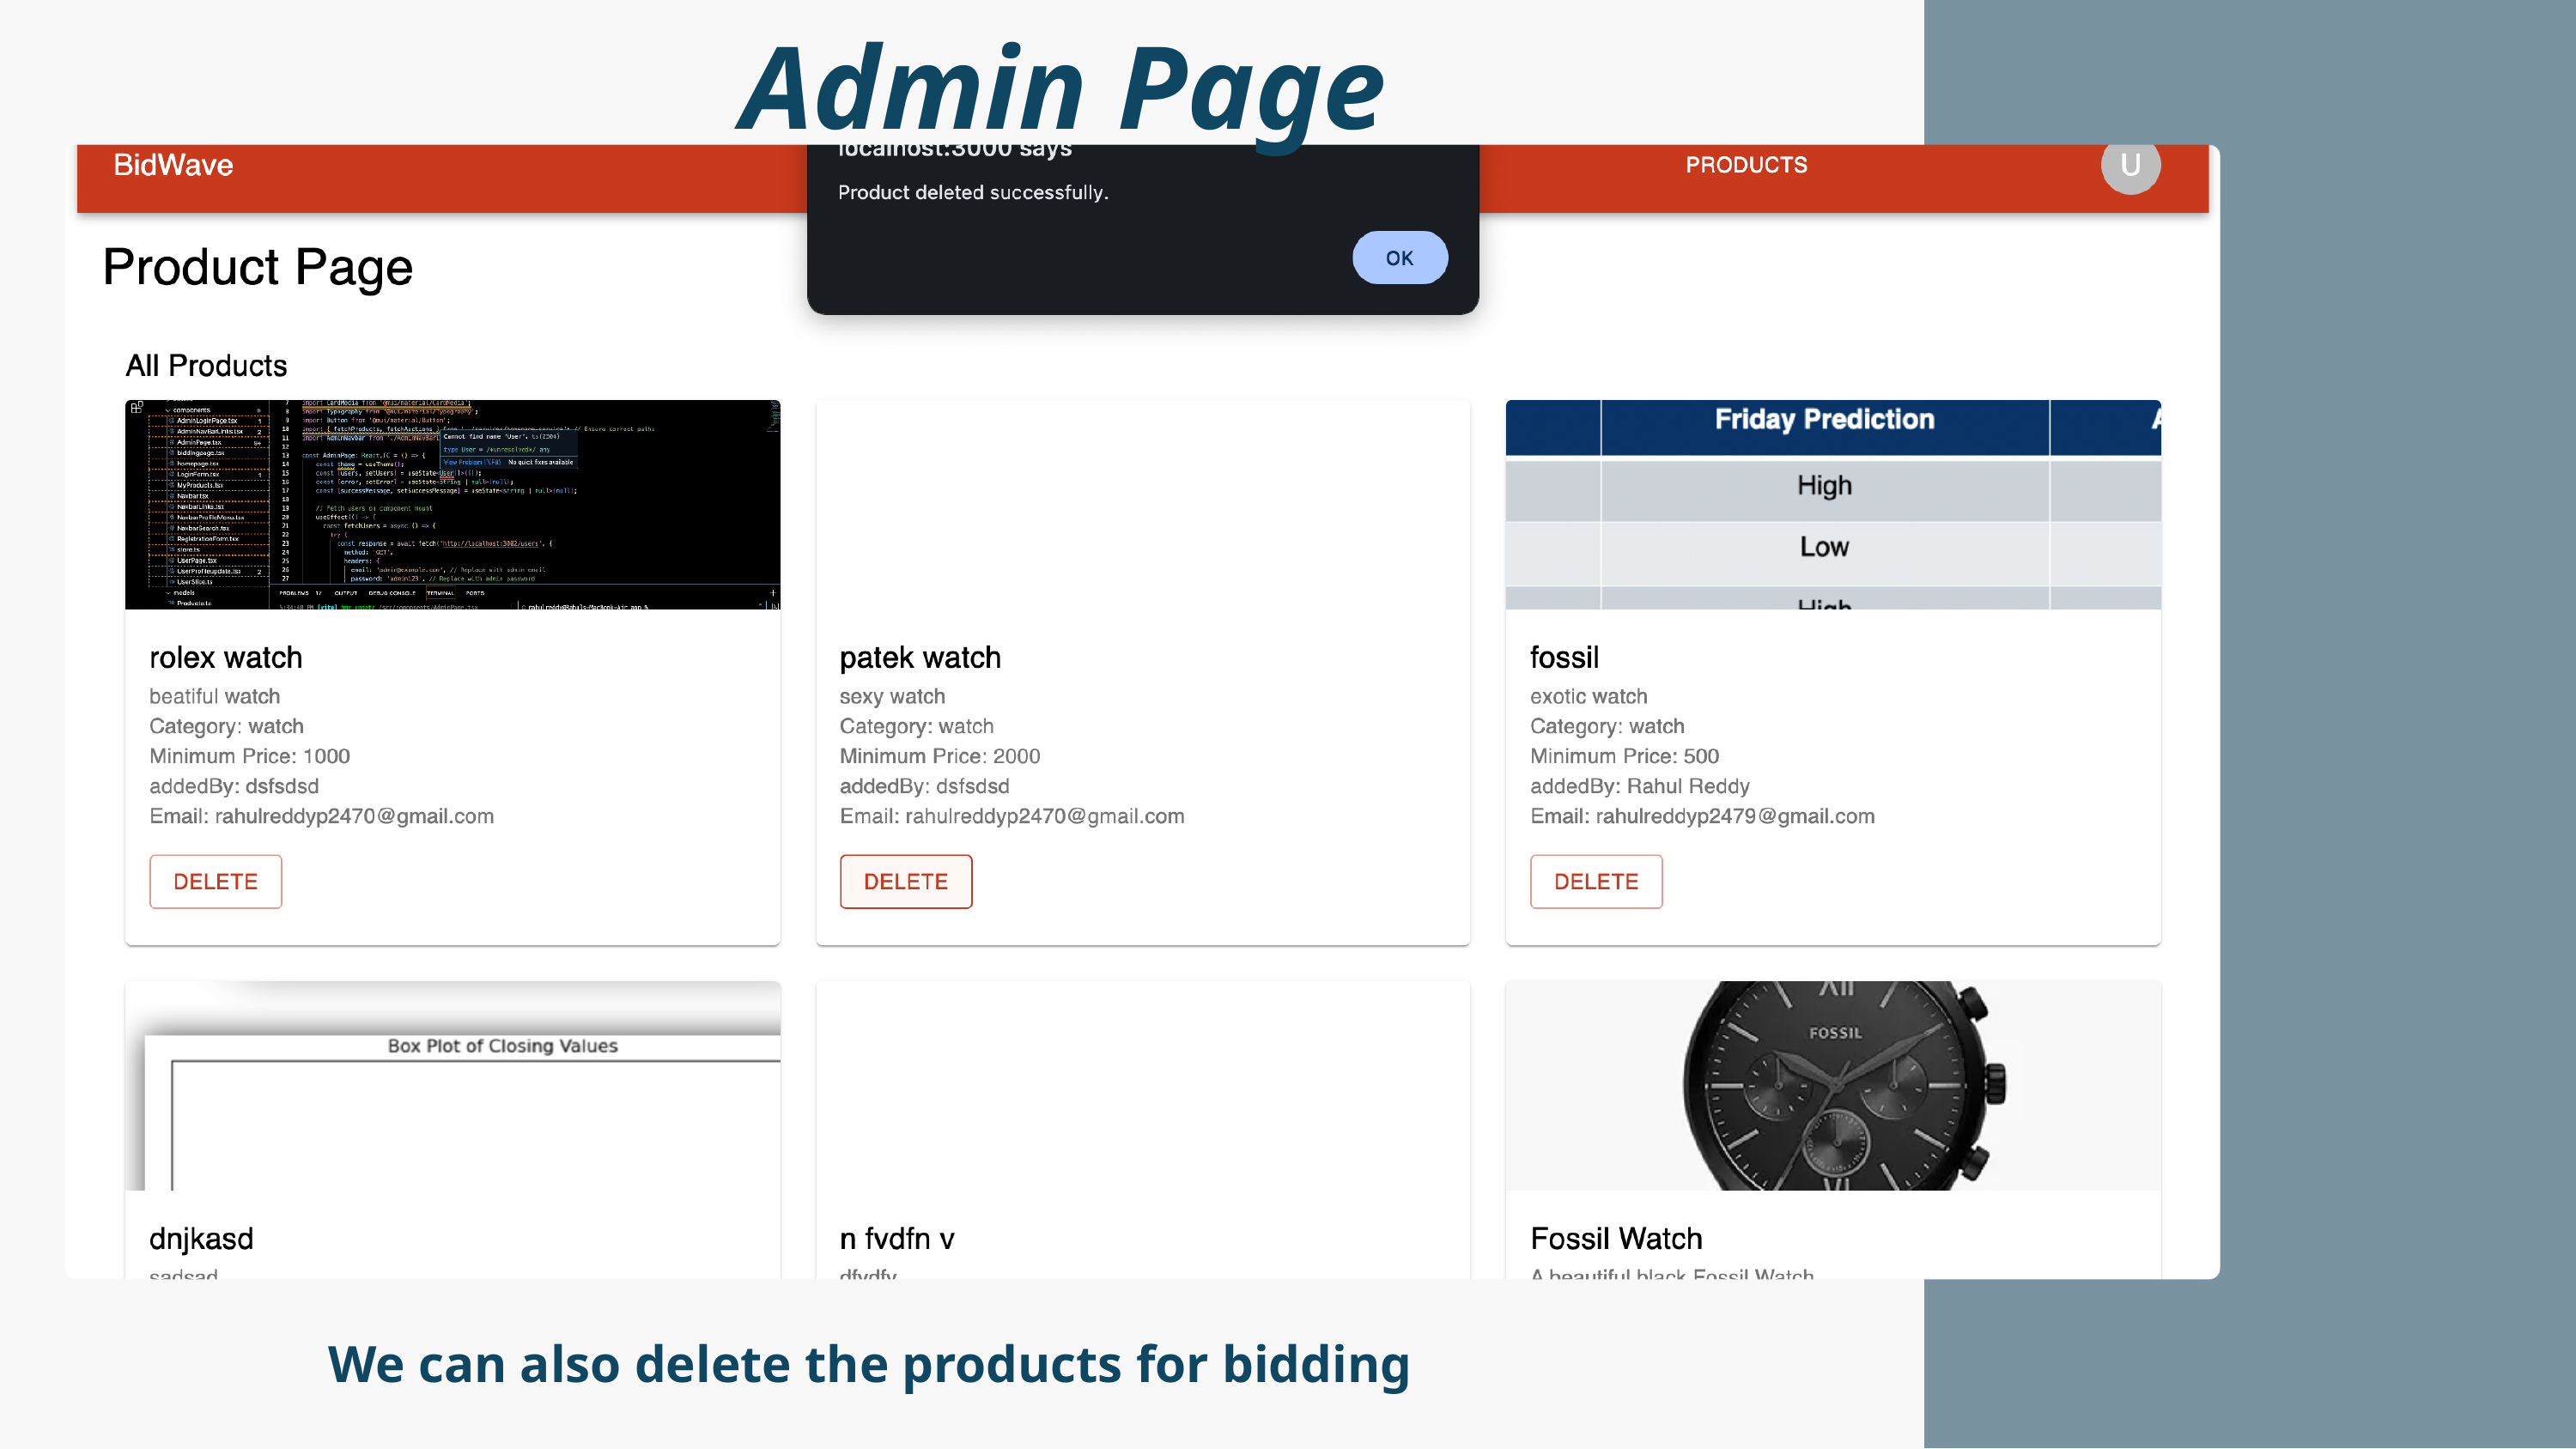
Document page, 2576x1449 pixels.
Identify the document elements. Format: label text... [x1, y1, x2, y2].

text_box We can also delete the products for bidding [328, 1307, 1918, 1392]
text_box Admin Page [741, 0, 1545, 143]
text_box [64, 144, 2221, 1280]
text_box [1923, 0, 2576, 1449]
